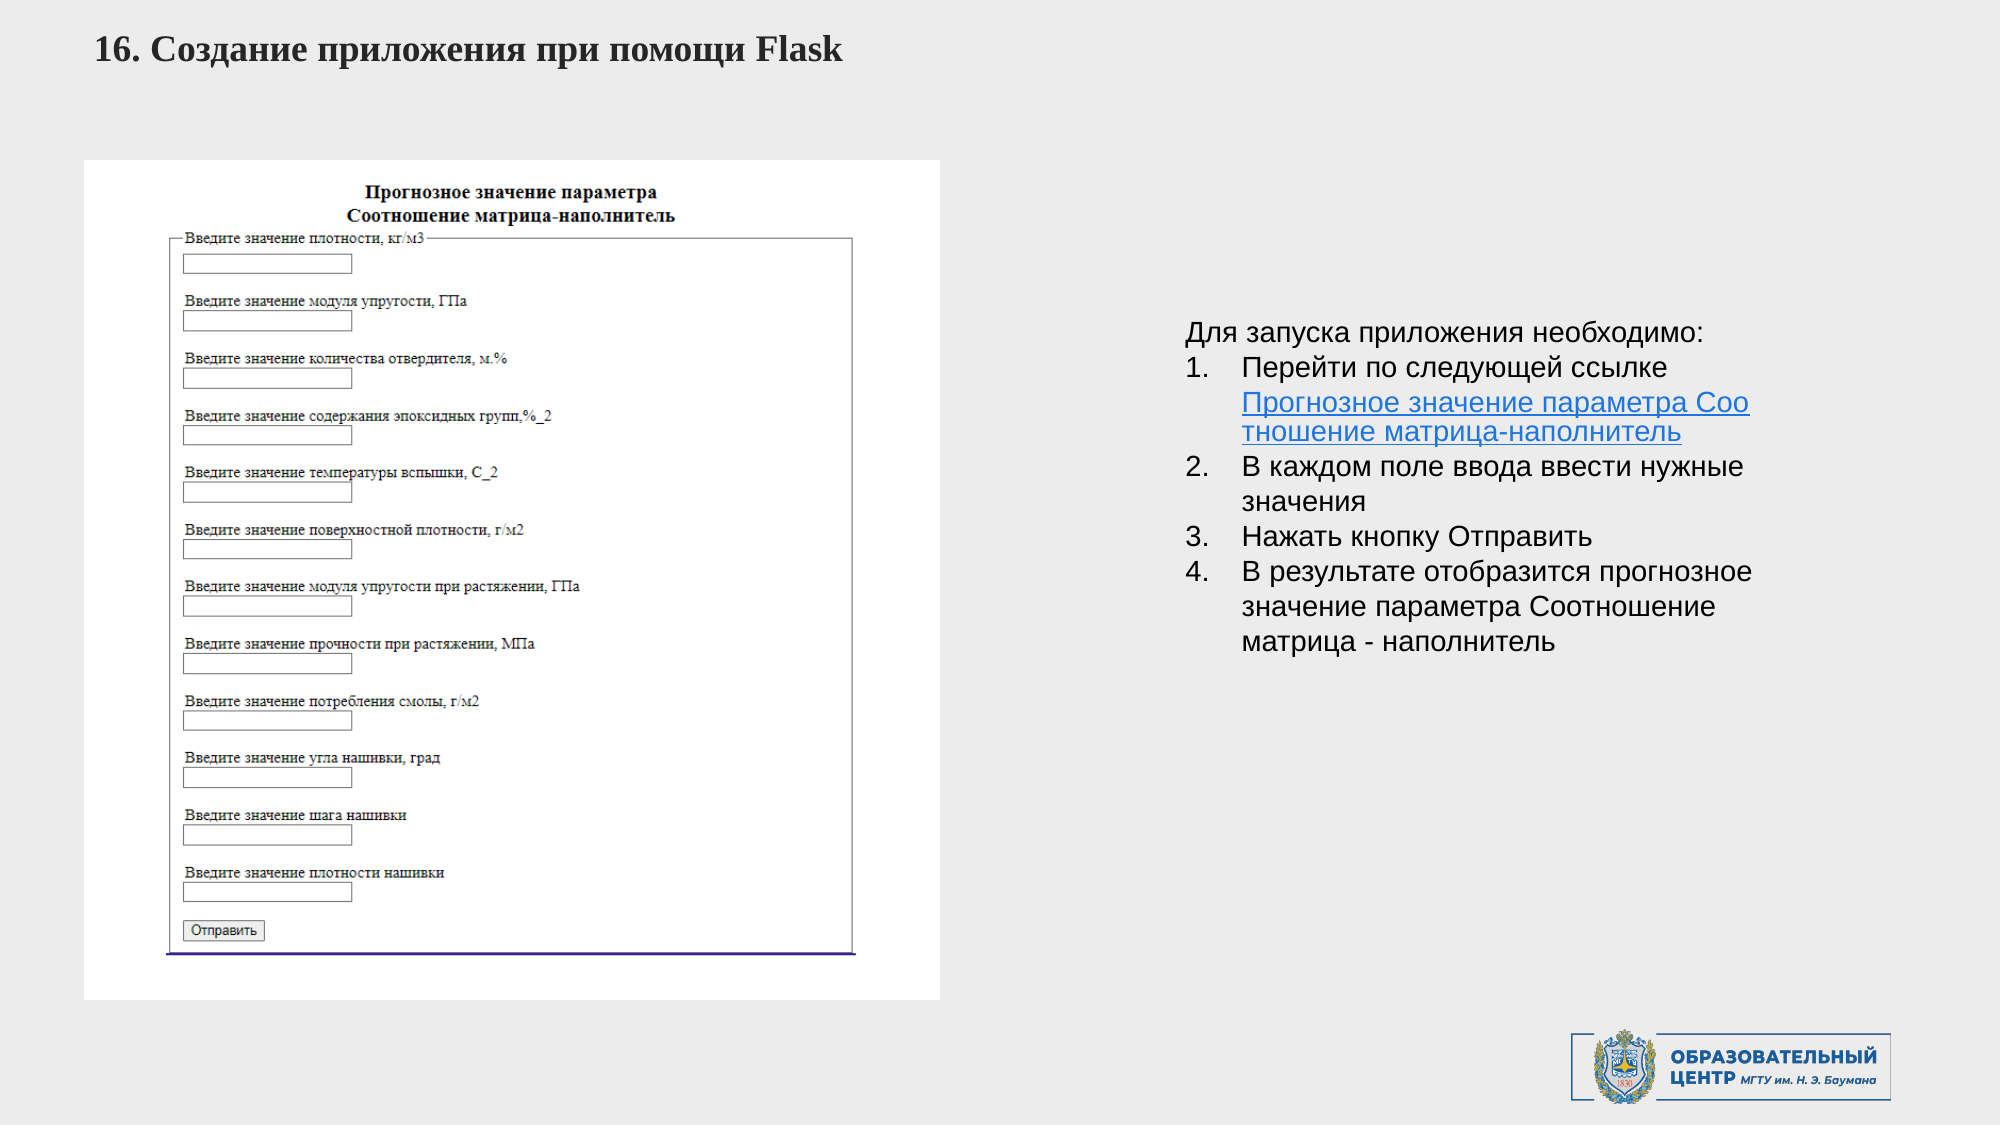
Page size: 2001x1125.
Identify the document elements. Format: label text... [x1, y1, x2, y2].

picture [1571, 1029, 1891, 1104]
picture [84, 160, 940, 1000]
text_box Для запуска приложения необходимо: Перейти по следующей ссылке Прогнозное значение параметра Соотношение матрица-наполнитель В каждом поле ввода ввести нужные значения Нажать кнопку Отправить В результате отобразится прогнозное значение параметра Соотношение матрица - наполнитель [1170, 306, 1772, 636]
list 16. Создание приложения при помощи Flask [66, 21, 1929, 1014]
